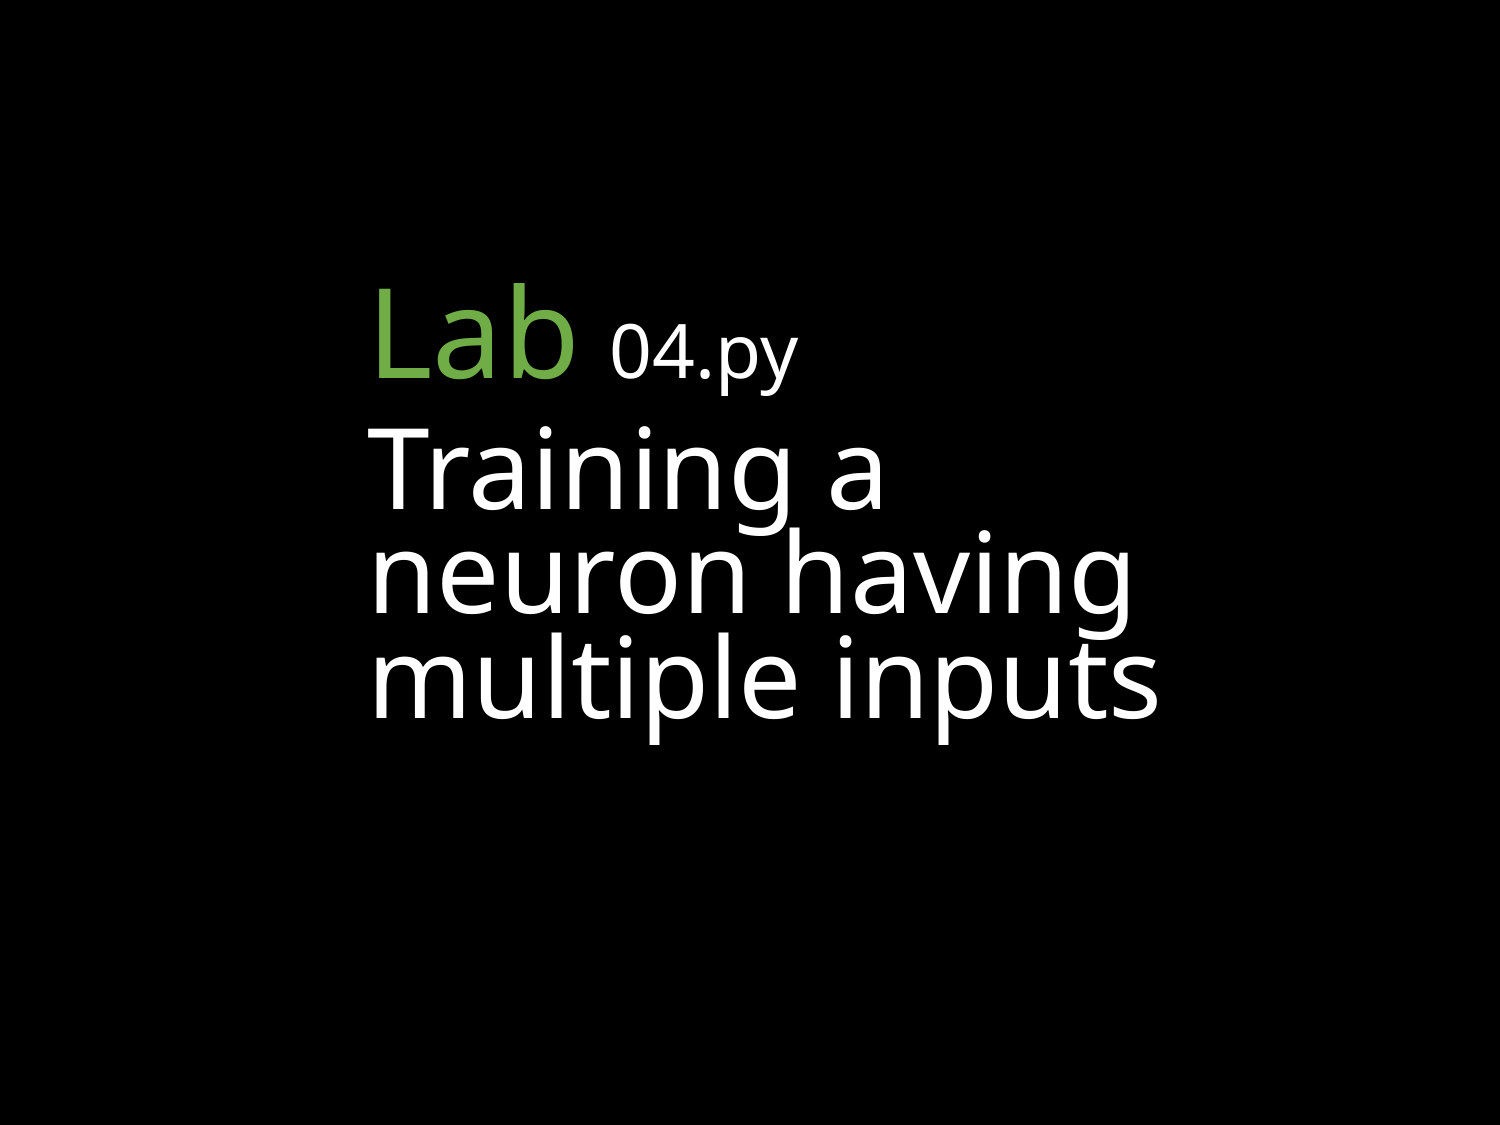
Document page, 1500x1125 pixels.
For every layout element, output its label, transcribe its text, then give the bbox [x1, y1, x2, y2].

text_box Lab 04.py Training a neuron having multiple inputs [352, 291, 1221, 748]
